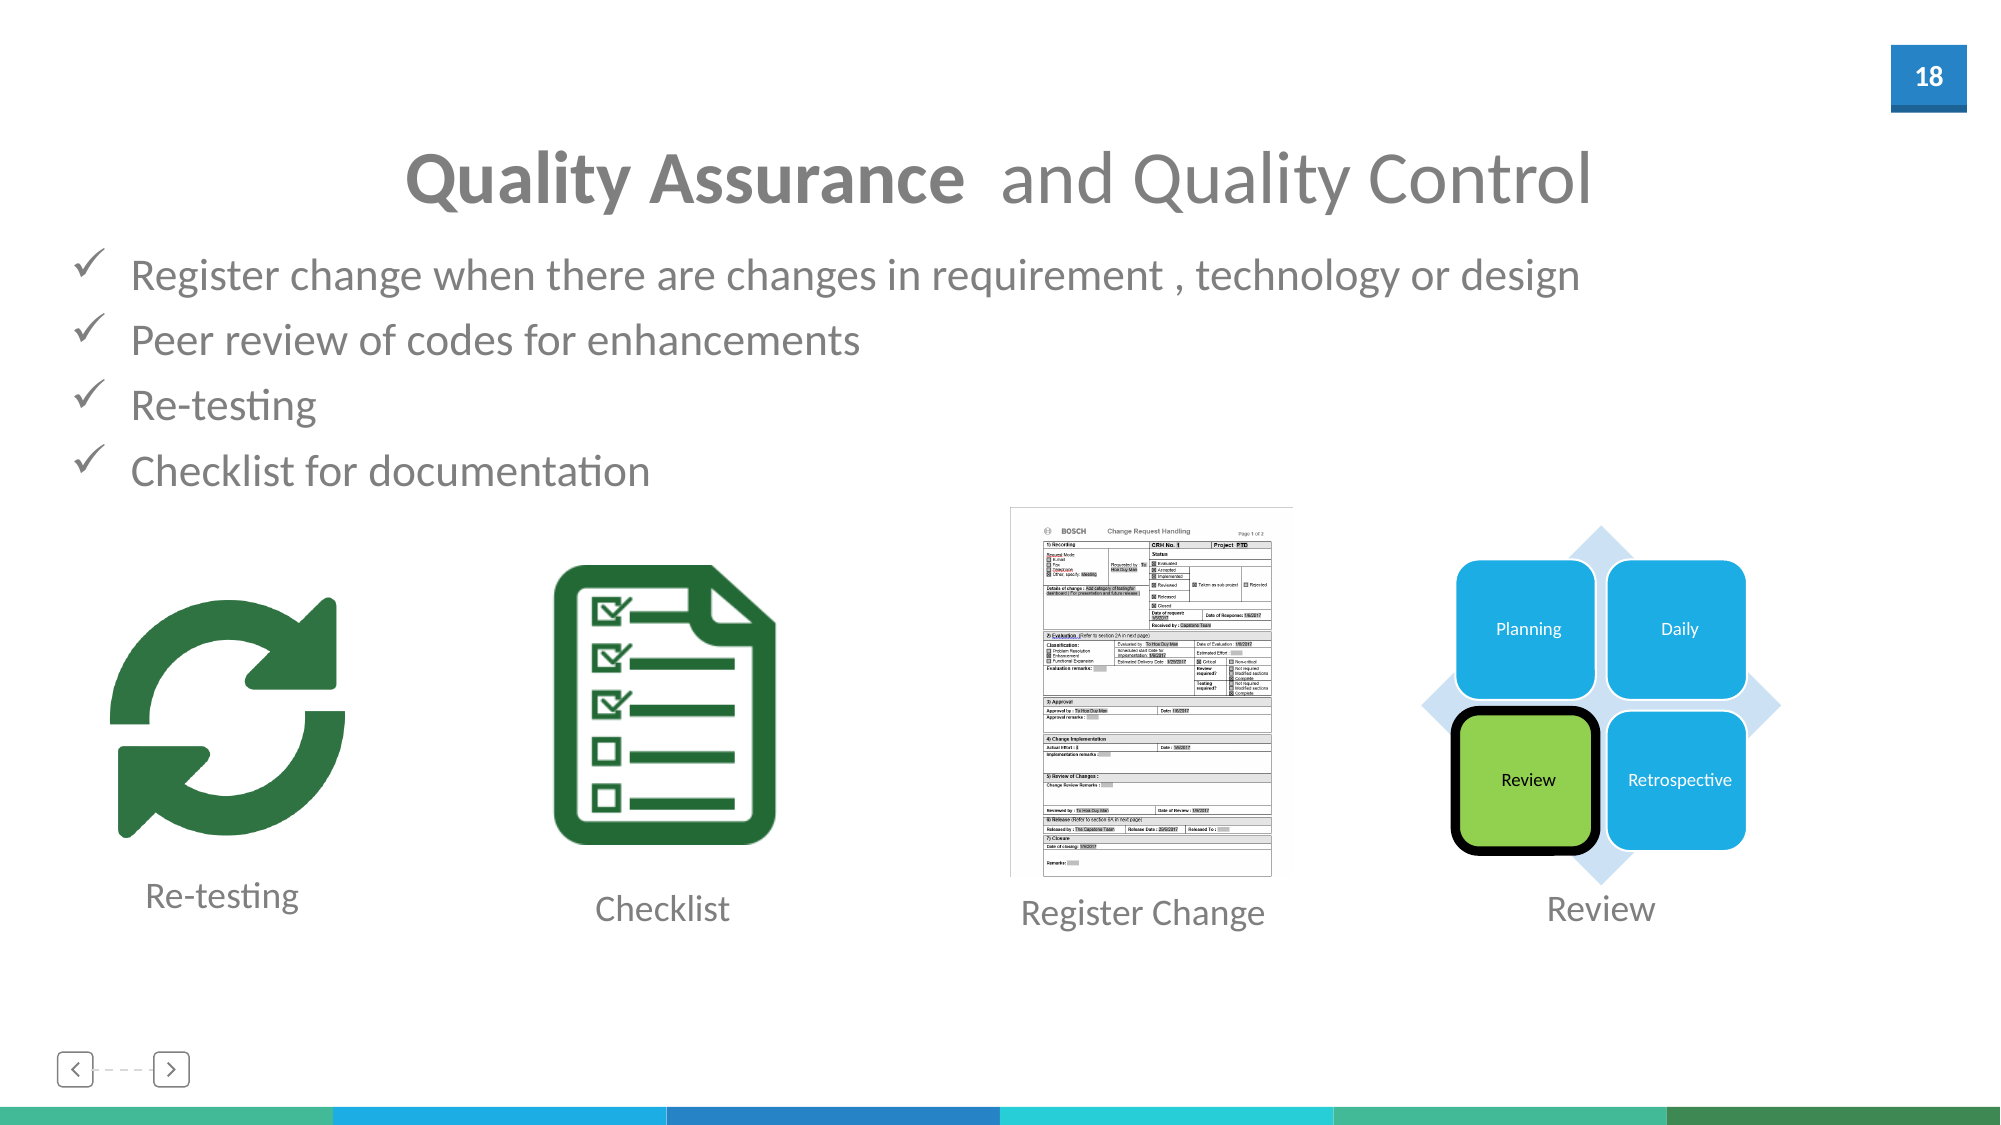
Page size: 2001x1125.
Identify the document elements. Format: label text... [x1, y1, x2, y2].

text_box Quality Assurance and Quality Control [390, 121, 1610, 226]
text_box Register change when there are changes in requirement , technology or design Peer review of codes for enhancements Re-testing Checklist for documentation [47, 243, 1773, 504]
text_box Review [1451, 886, 1751, 936]
picture [525, 565, 805, 845]
text_box Re-testing [130, 877, 324, 924]
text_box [0, 1106, 2000, 1125]
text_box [1170, 525, 2000, 886]
picture [68, 558, 386, 877]
text_box Register Change [993, 880, 1293, 941]
text_box Checklist [580, 876, 774, 936]
picture [1010, 507, 1293, 877]
